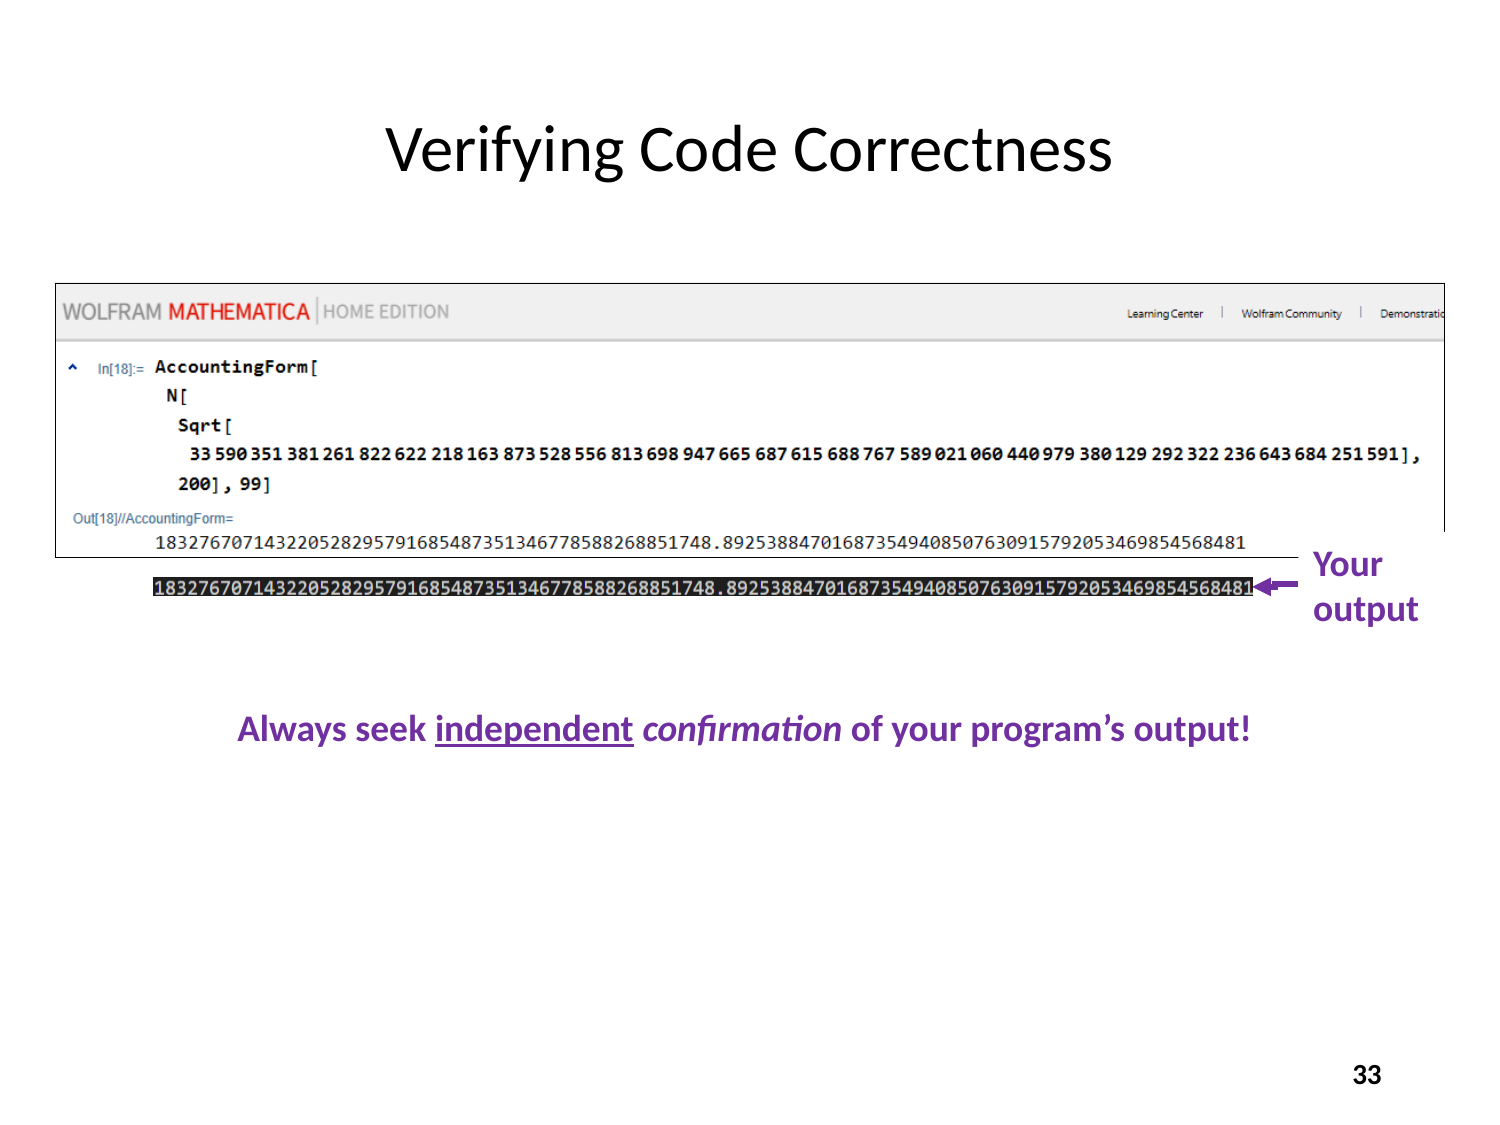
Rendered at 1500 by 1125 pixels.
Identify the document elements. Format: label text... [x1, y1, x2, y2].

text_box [1251, 531, 1449, 642]
picture [55, 282, 1445, 558]
picture [153, 577, 1253, 596]
text_box Always seek independent confirmation of your program’s output! [222, 697, 1278, 757]
title Verifying Code Correctness [103, 59, 1397, 241]
slide_number 33 [1059, 1042, 1397, 1103]
